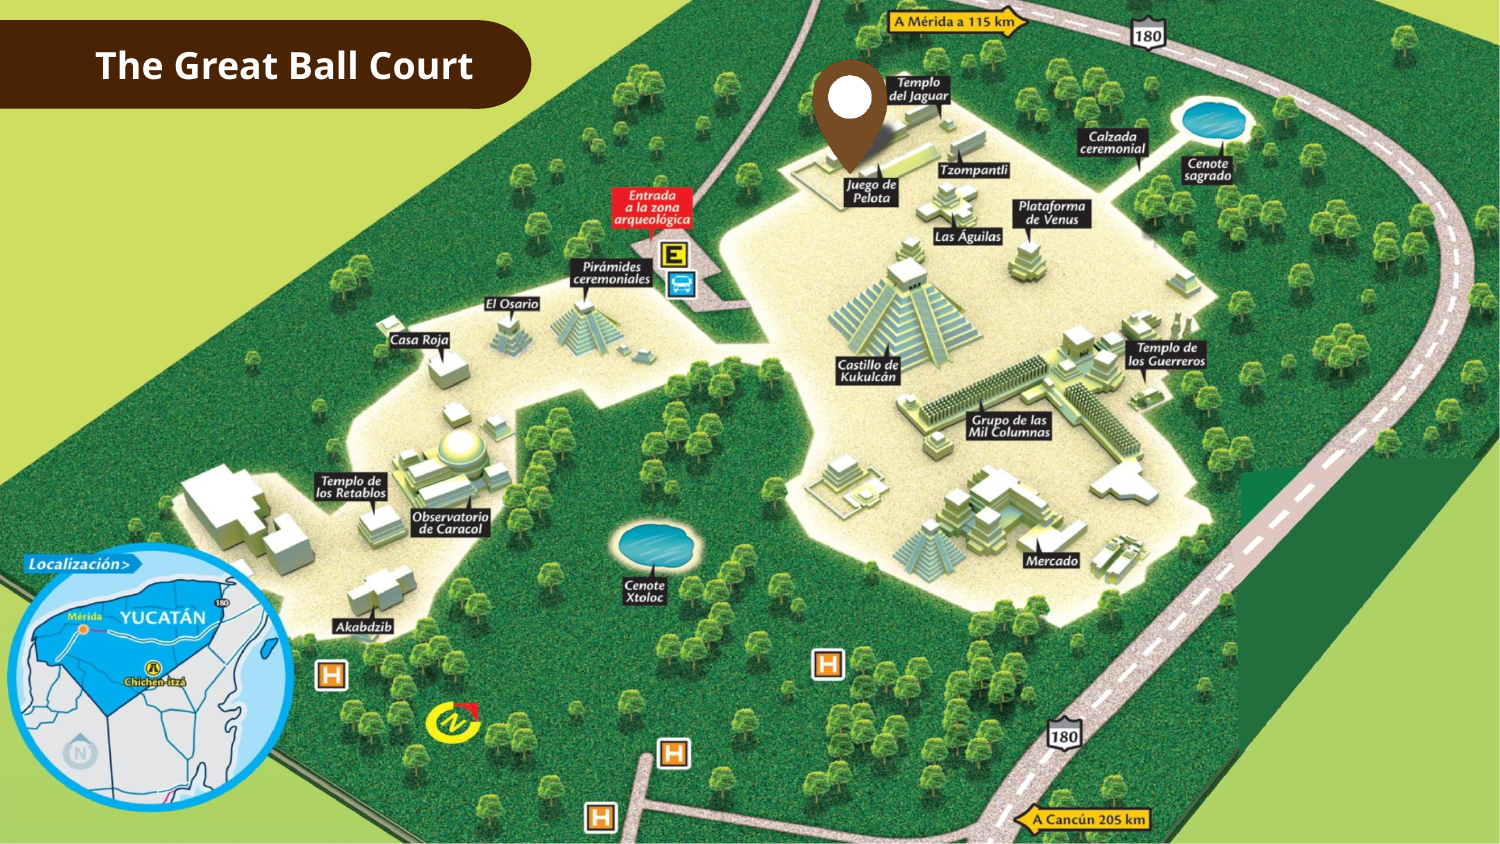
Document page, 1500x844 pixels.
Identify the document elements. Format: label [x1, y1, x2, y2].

picture [0, 0, 1500, 844]
text_box [0, 19, 532, 109]
